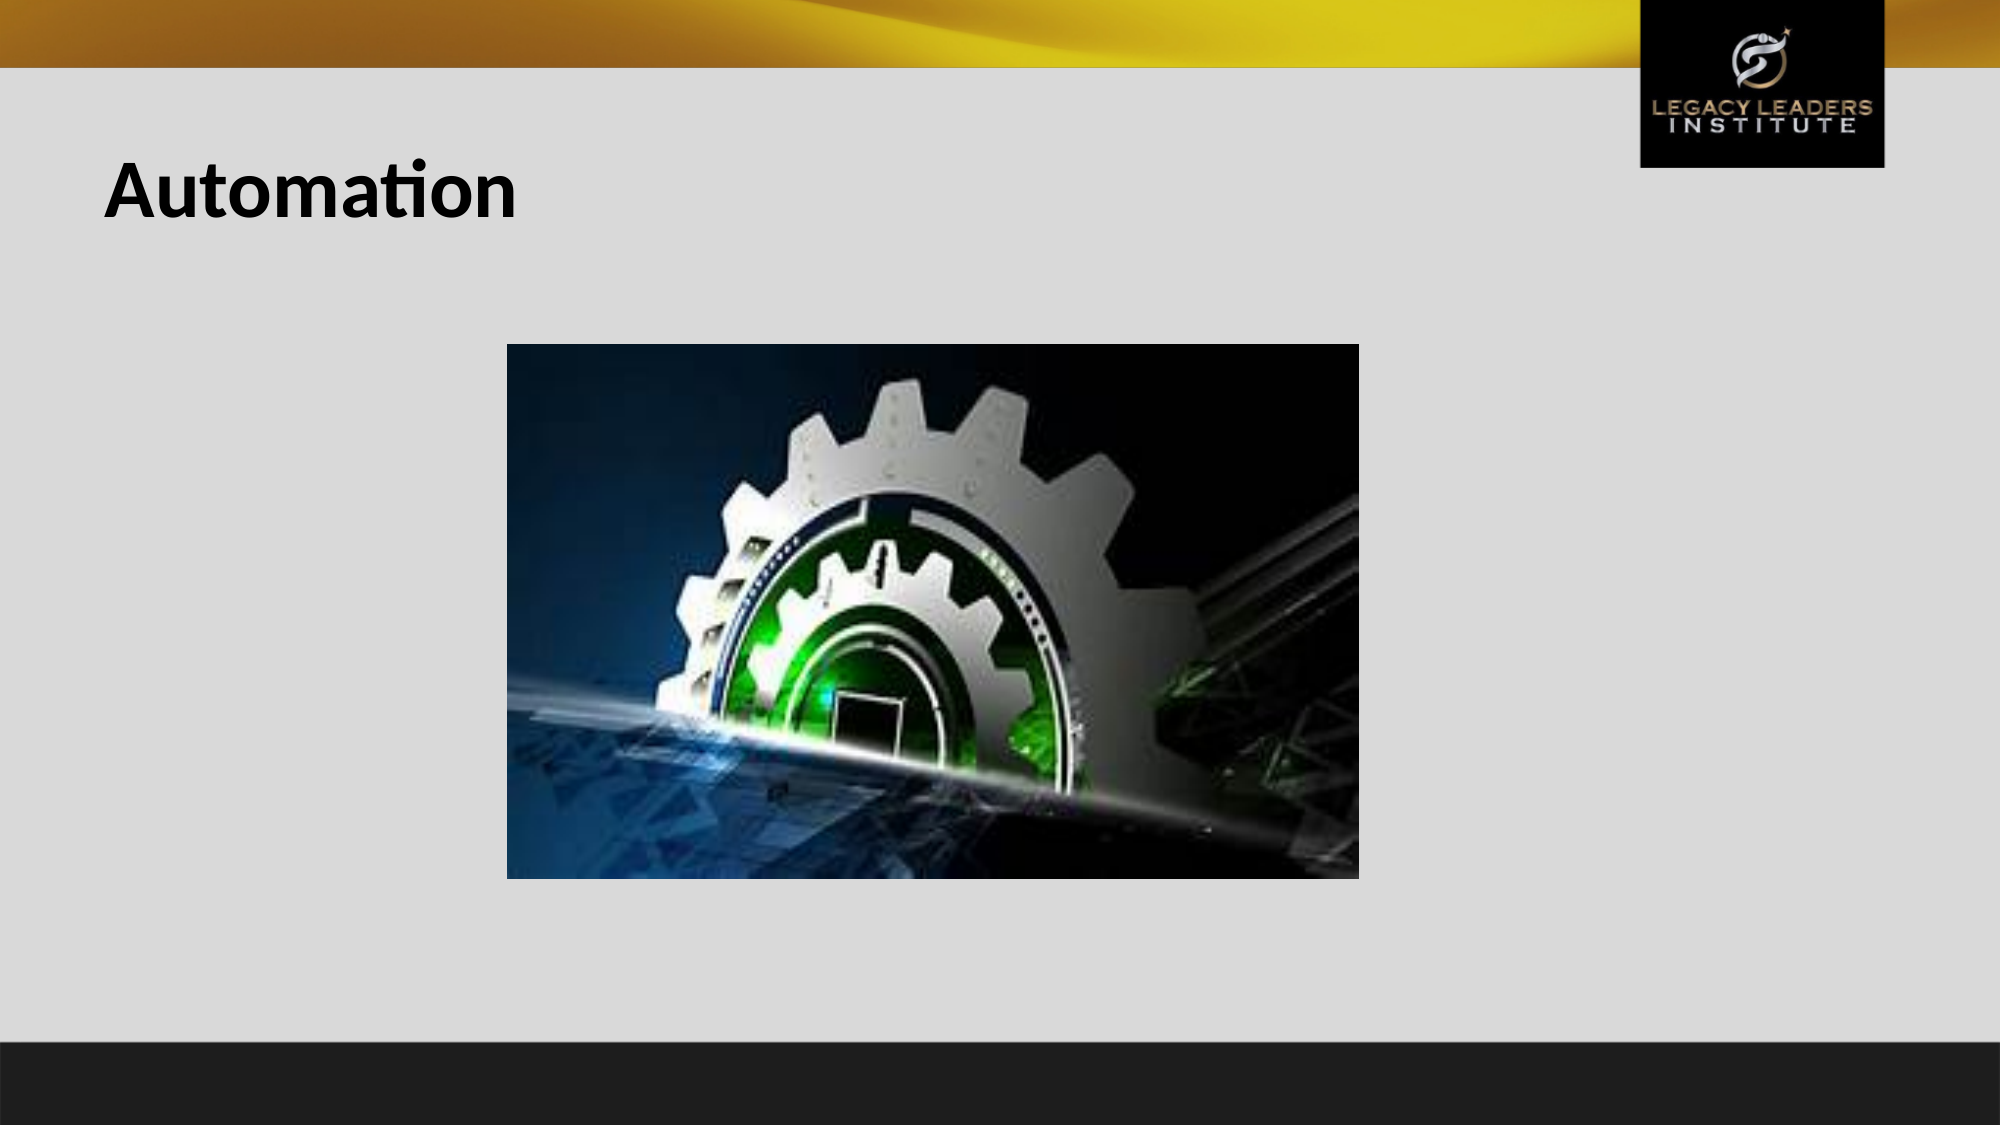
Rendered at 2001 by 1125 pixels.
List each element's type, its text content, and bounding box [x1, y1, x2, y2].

text_box Automation [90, 126, 648, 242]
picture [0, 0, 2000, 1125]
